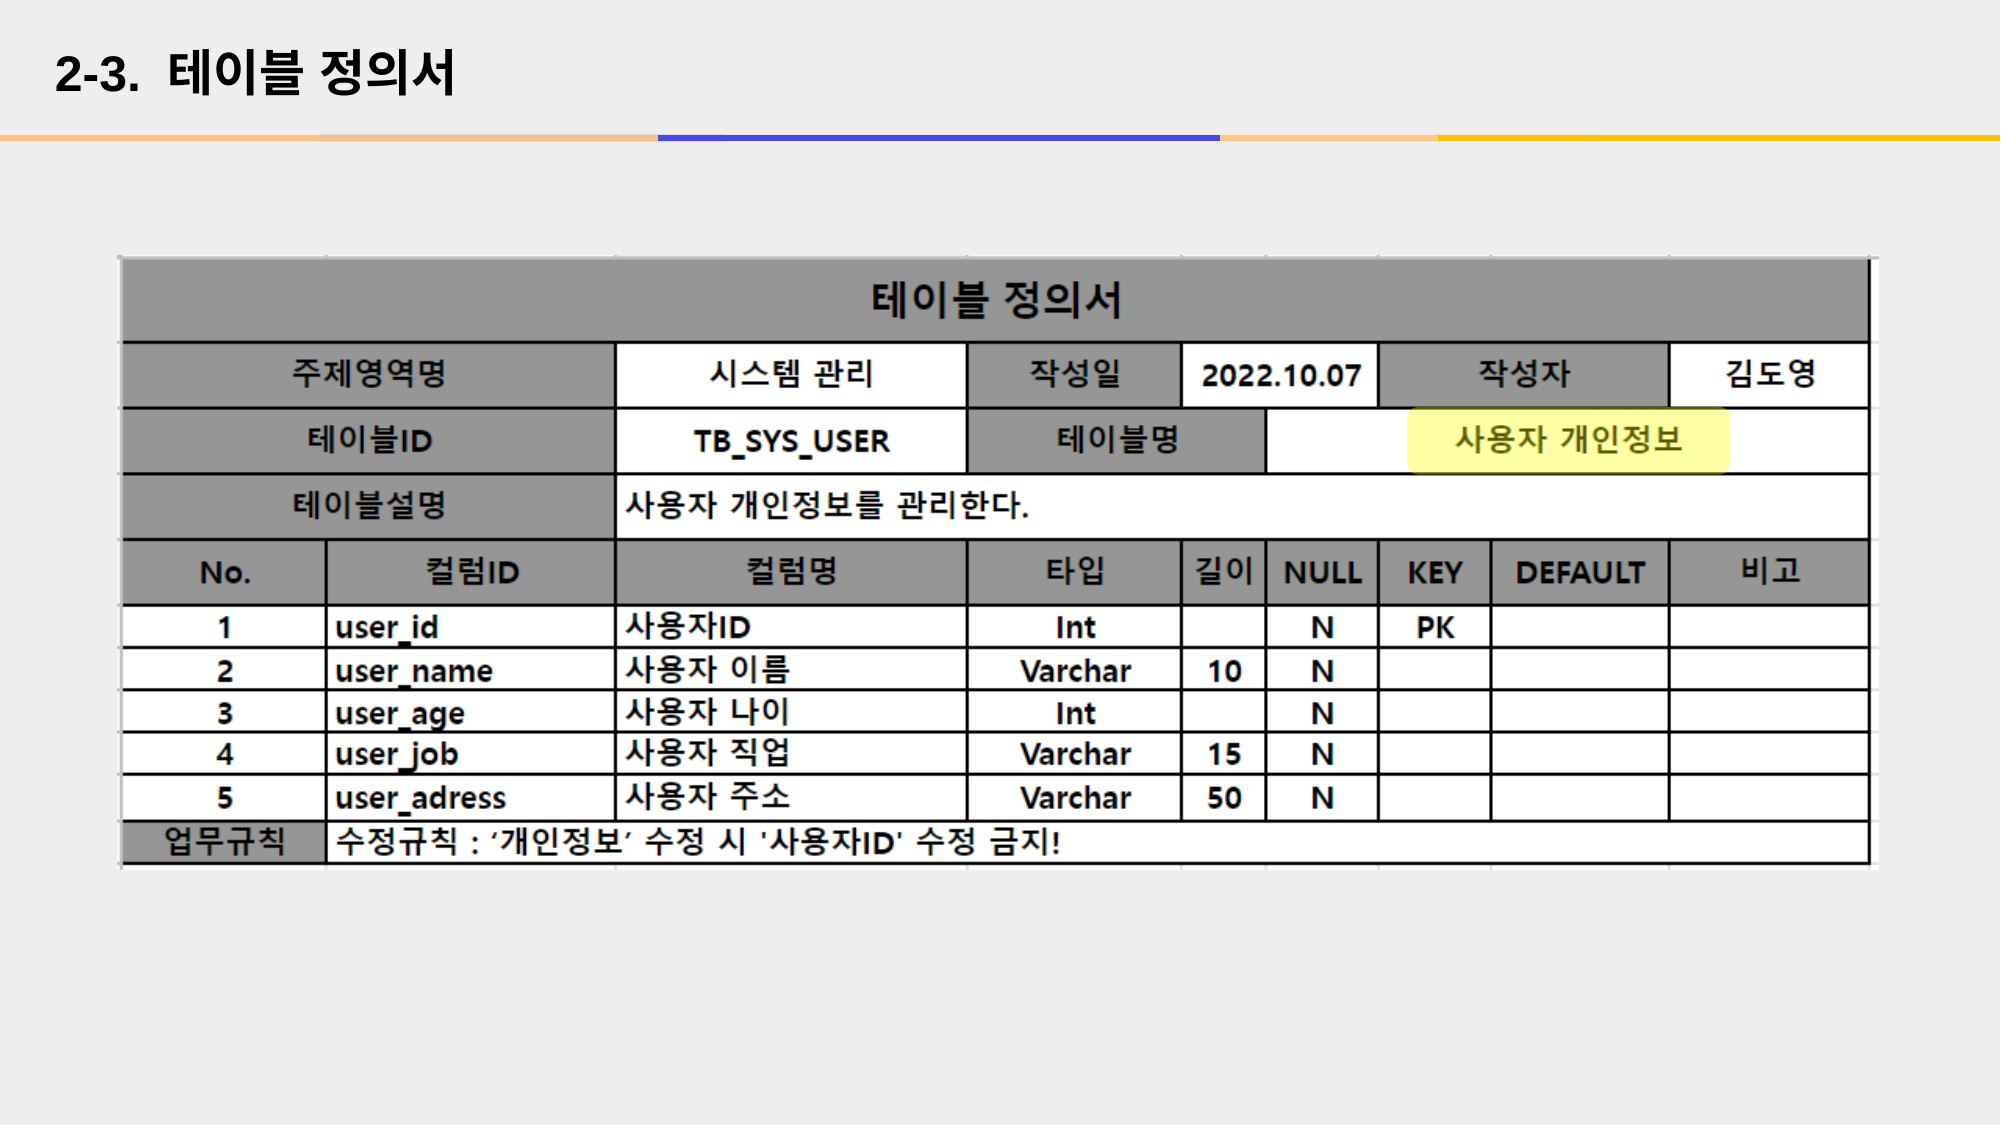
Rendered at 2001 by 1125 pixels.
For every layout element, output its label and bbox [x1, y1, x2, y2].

text_box [0, 33, 2000, 137]
picture [117, 255, 1879, 870]
